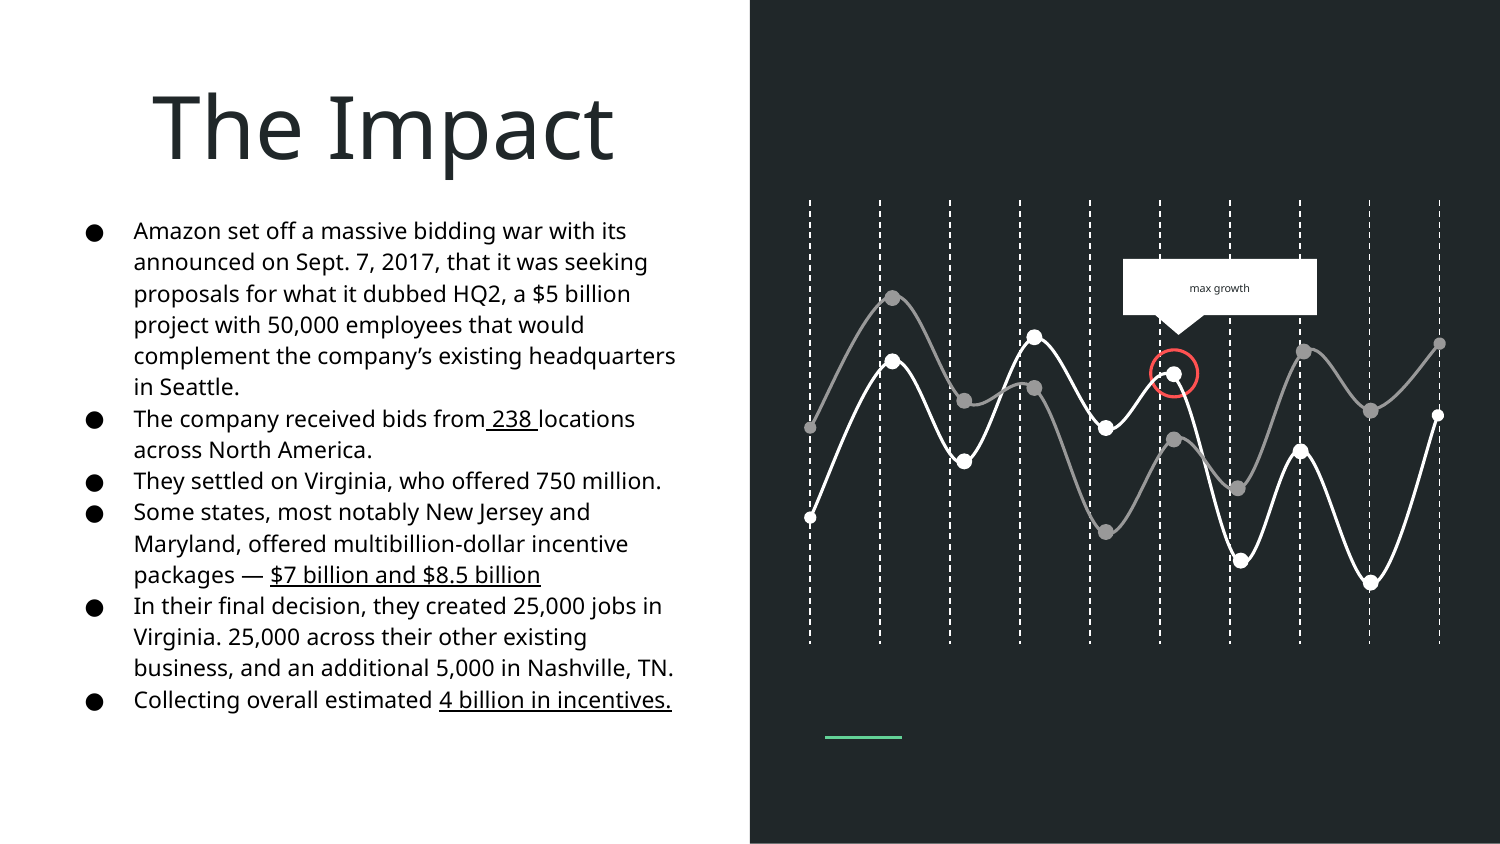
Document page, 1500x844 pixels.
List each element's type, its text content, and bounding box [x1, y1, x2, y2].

subtitle Amazon set off a massive bidding war with its announced on Sept. 7, 2017, that it was seeking proposals for what it dubbed HQ2, a $5 billion project with 50,000 employees that would complement the company’s existing headquarters in Seattle. The company received bids from 238 locations across North America. They settled on Virginia, who offered 750 million. Some states, most notably New Jersey and Maryland, offered multibillion-dollar incentive packages — $7 billion and $8.5 billion In their final decision, they created 25,000 jobs in Virginia. 25,000 across their other existing business, and an additional 5,000 in Nashville, TN. Collecting overall estimated 4 billion in incentives. [43, 200, 708, 800]
title The Impact [51, 39, 716, 200]
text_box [810, 545, 1439, 590]
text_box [809, 291, 1440, 539]
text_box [809, 595, 1440, 644]
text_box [809, 199, 1440, 291]
